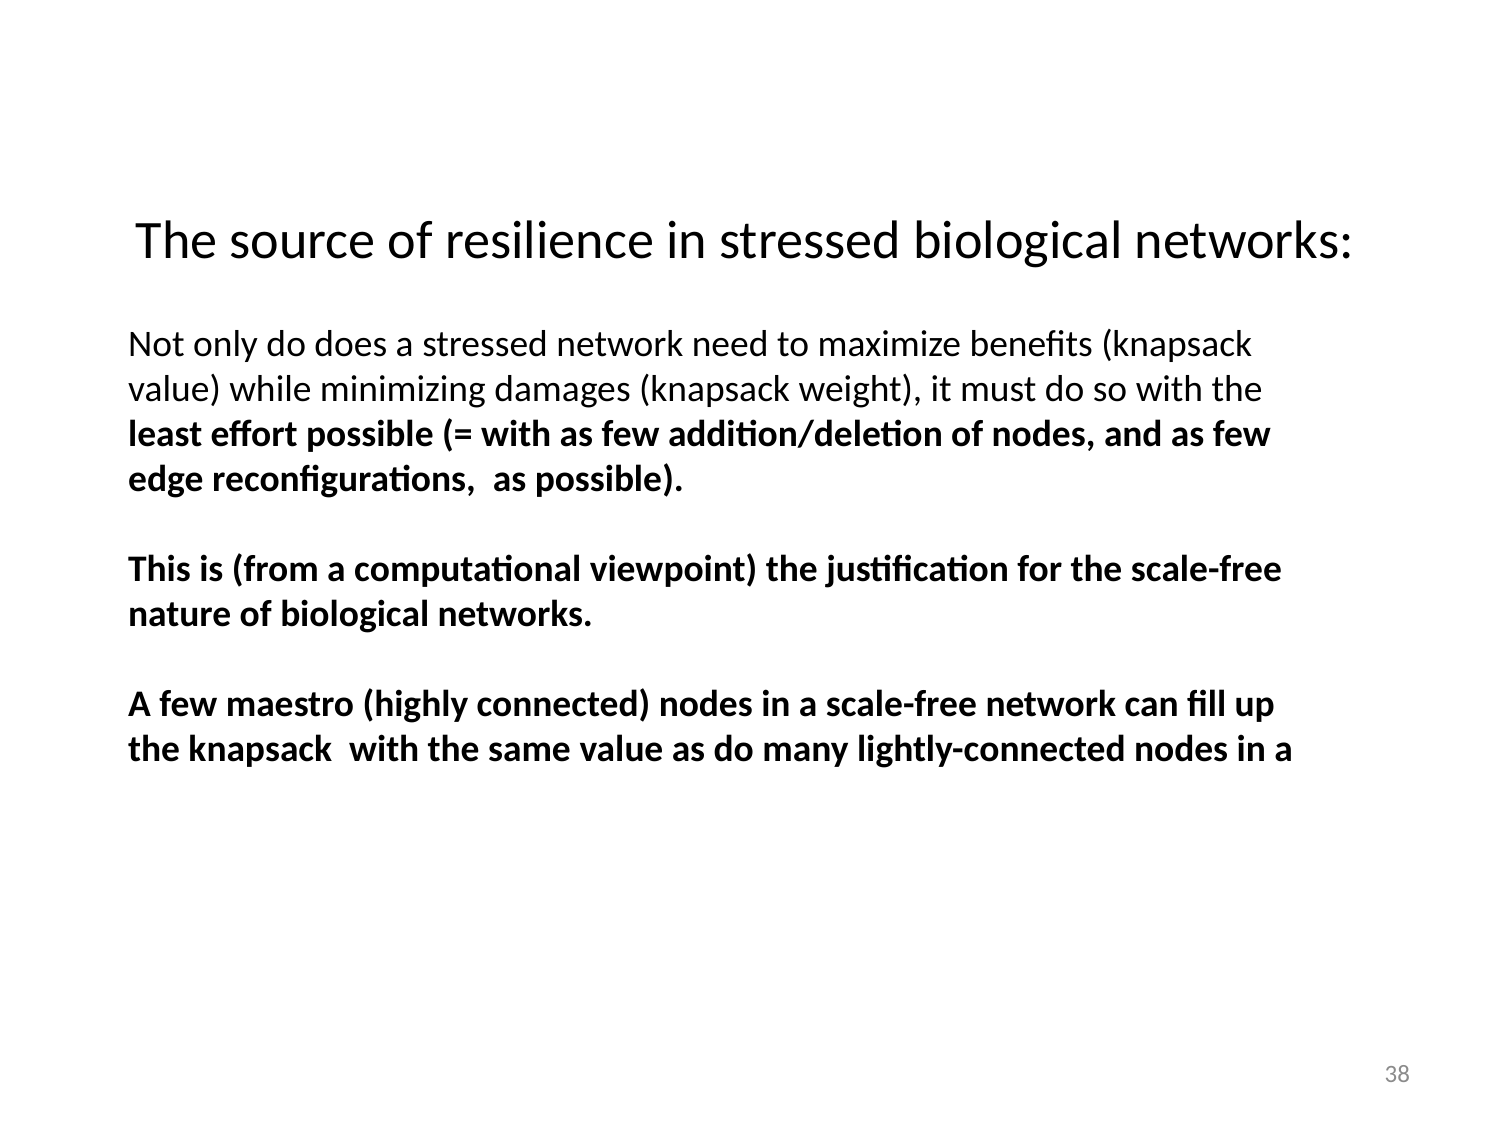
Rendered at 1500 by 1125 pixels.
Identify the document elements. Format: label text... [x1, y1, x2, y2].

text_box The source of resilience in stressed biological networks: [120, 197, 1371, 277]
slide_number 37 [1074, 1042, 1425, 1103]
text_box Not only do does a stressed network need to maximize benefits (knapsack value) while minimizing damages (knapsack weight), it must do so with the least effort possible (= with as few addition/deletion of nodes, and as few edge reconfigurations, as possible). This is (from a computational viewpoint) the justification for the scale-free nature of biological networks. A few maestro (highly connected) nodes in a scale-free network can fill up the knapsack with the same value as do many lightly-connected nodes in a [113, 311, 1343, 777]
